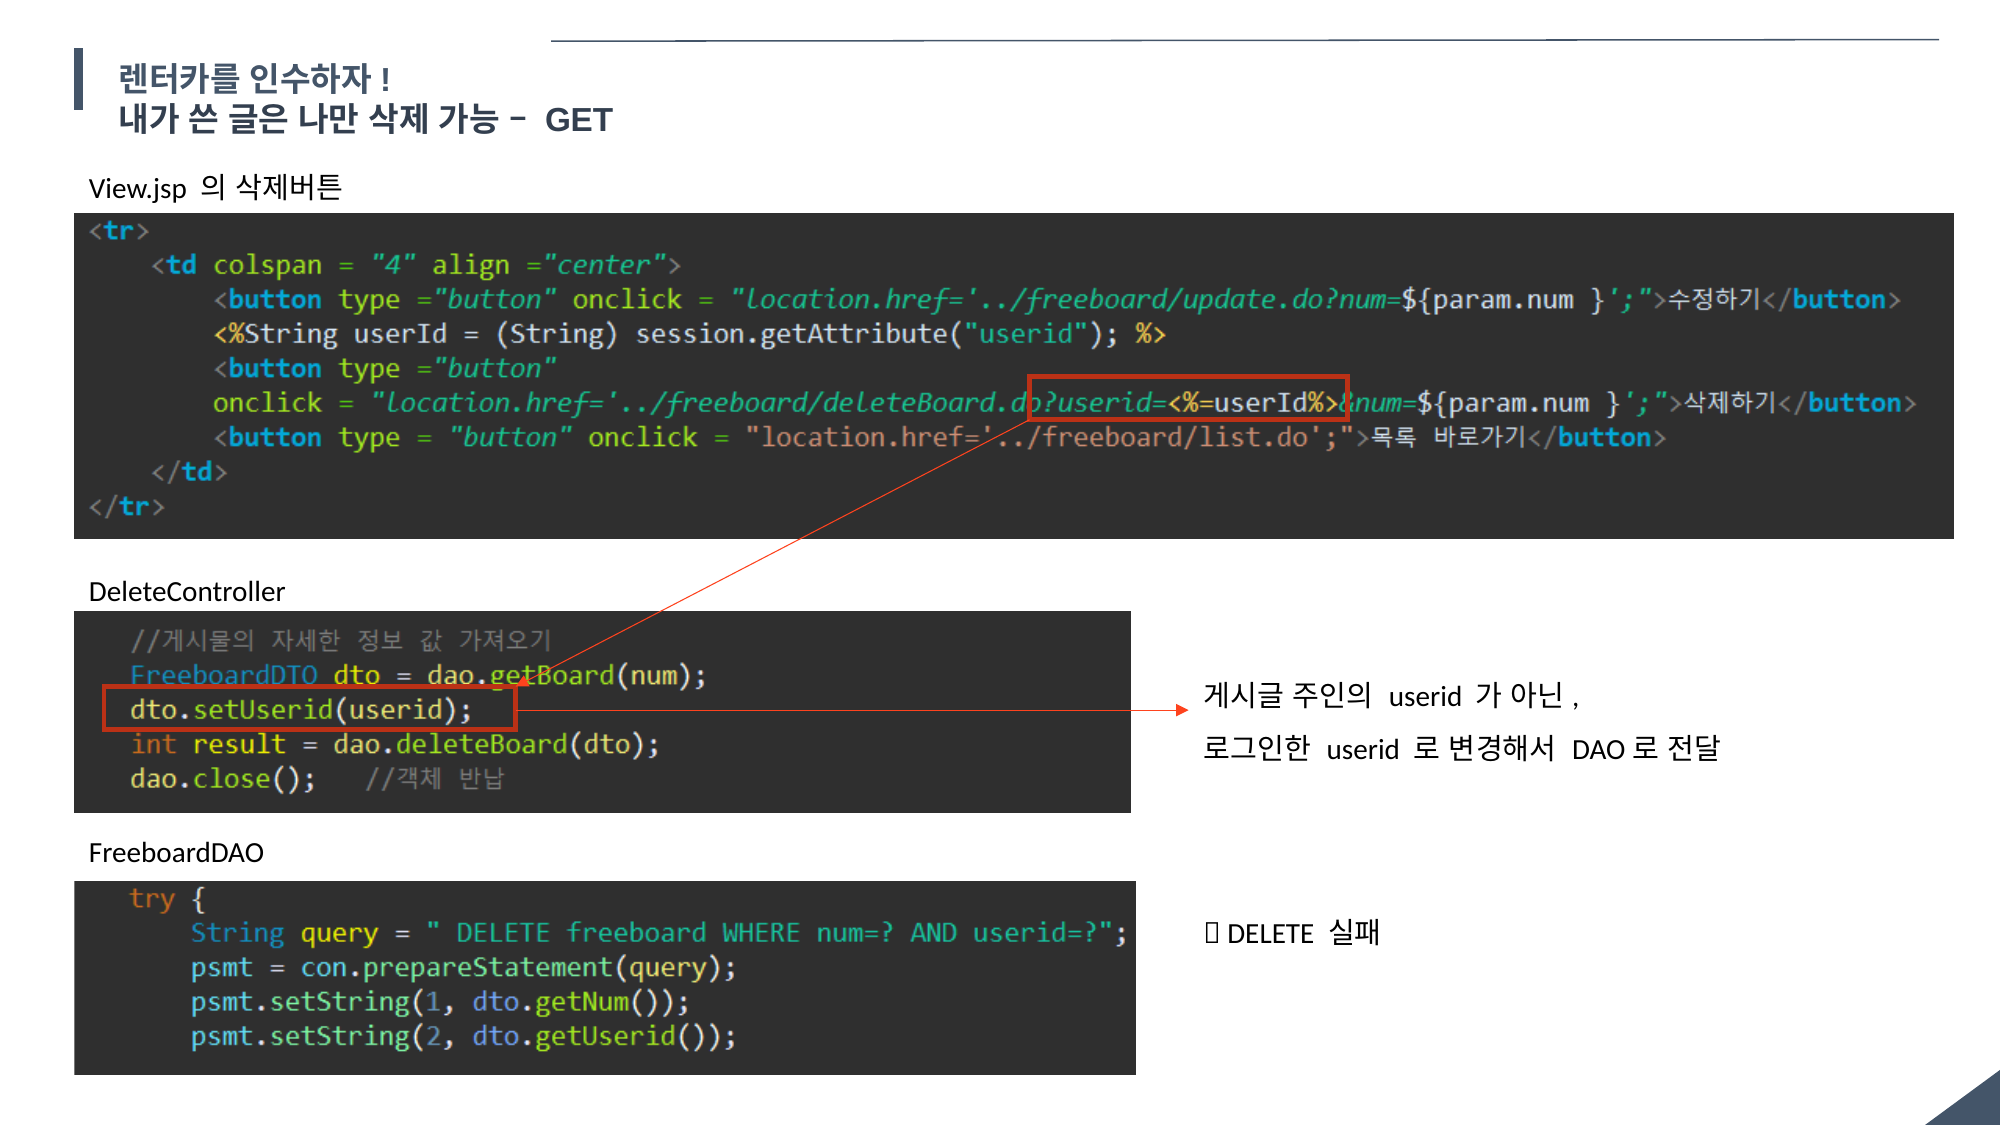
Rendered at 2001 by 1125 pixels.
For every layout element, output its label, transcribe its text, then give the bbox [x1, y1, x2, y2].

picture [74, 213, 1954, 539]
text_box 게시글 주인의 userid 가 아닌, 로그인한 userid 로 변경해서 DAO로 전달 [1188, 674, 1762, 813]
picture [74, 611, 1131, 813]
text_box FreeboardDAO [74, 830, 552, 881]
picture [74, 881, 1136, 1075]
text_box DeleteController [74, 569, 515, 611]
text_box [74, 48, 83, 110]
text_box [515, 419, 1030, 687]
text_box View.jsp 의 삭제버튼 [74, 166, 552, 213]
text_box 렌터카를 인수하자! 내가 쓴 글은 나만 삭제 가능 – GET [104, 50, 1165, 145]
text_box  DELETE 실패 [1188, 910, 1716, 962]
